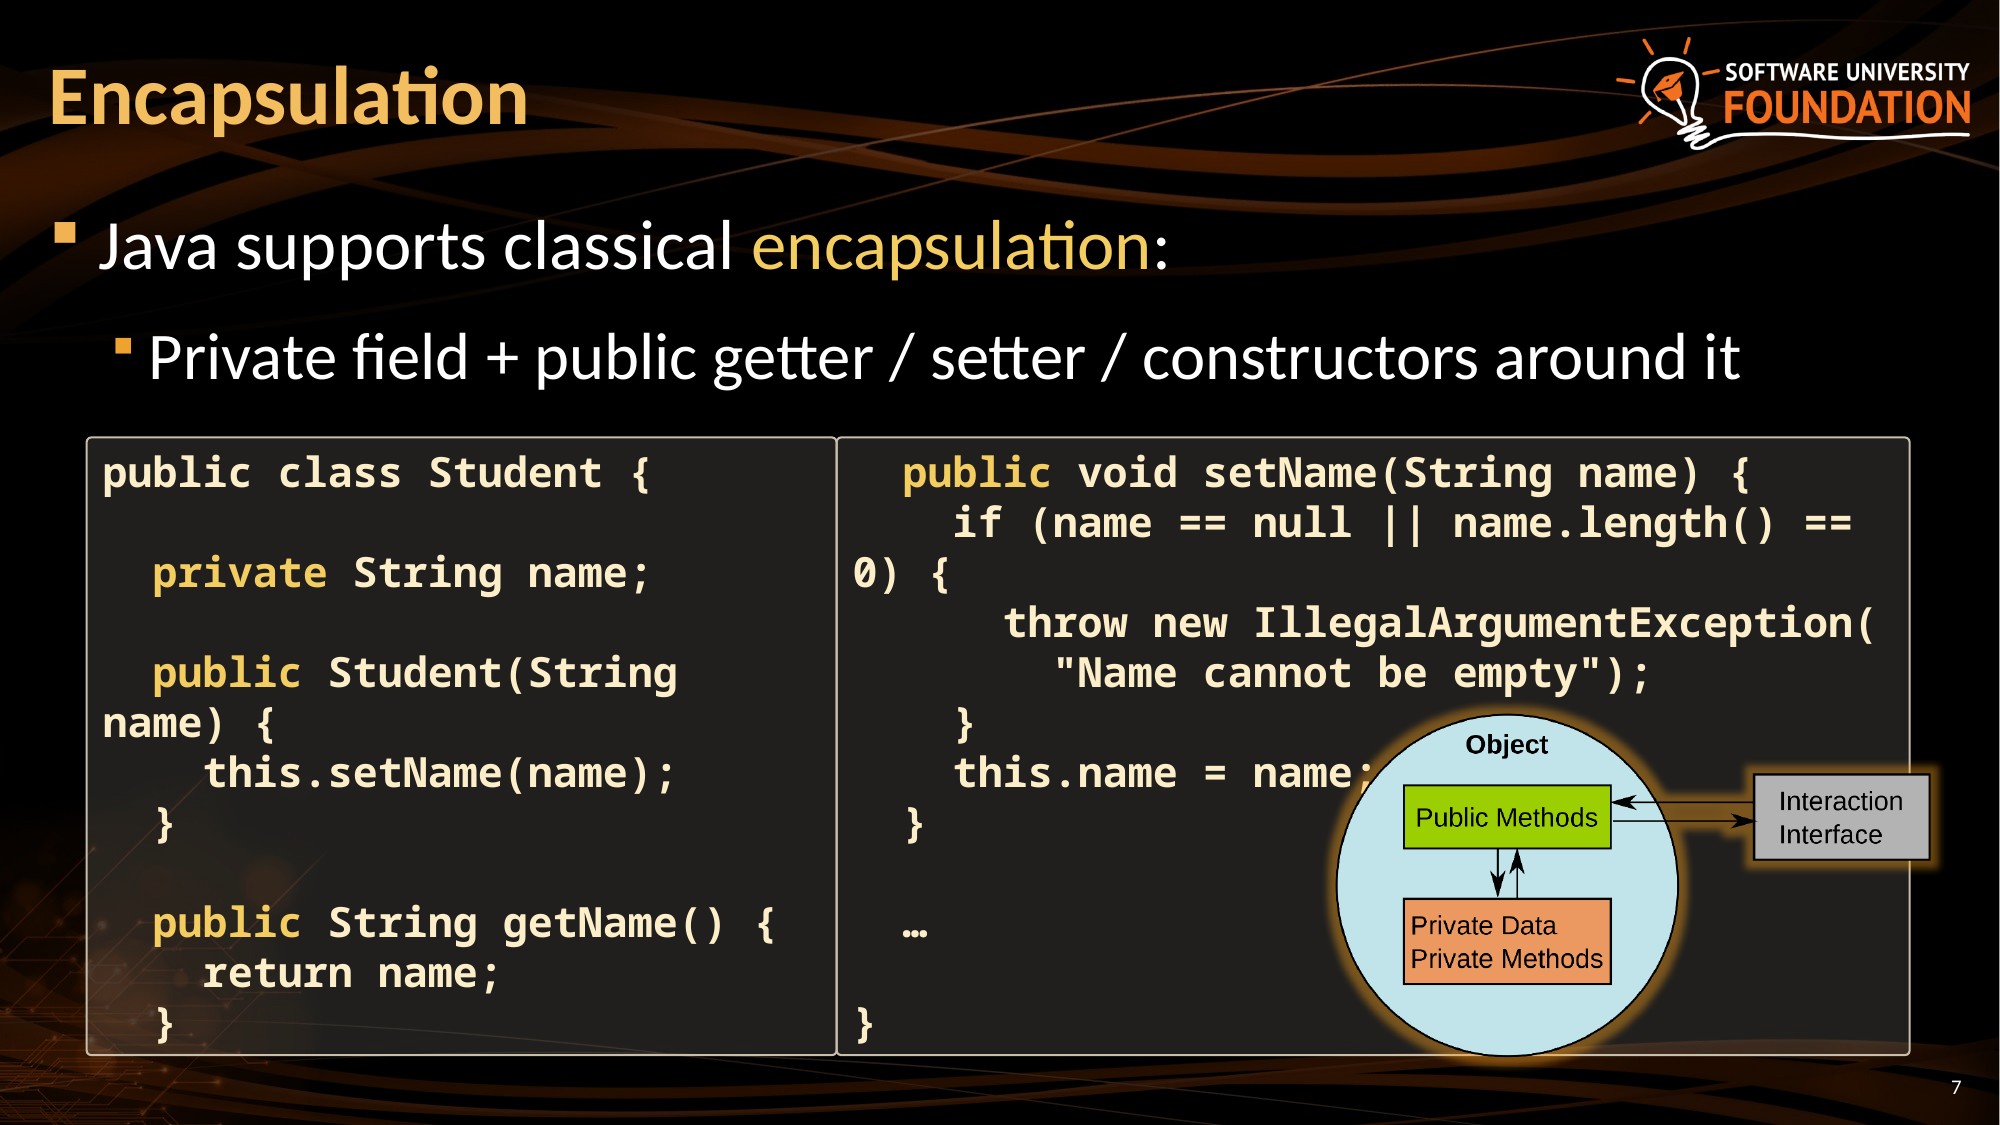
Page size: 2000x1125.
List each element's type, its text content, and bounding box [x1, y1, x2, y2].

picture [0, 0, 2000, 1125]
list Java supports classical encapsulation: Private field + public getter / setter / constructors around it [31, 188, 1968, 1103]
title Encapsulation [30, 6, 1602, 189]
text_box public void setName(String name) { if (name == null || name.length() == 0) { throw new IllegalArgumentException( "Name cannot be empty"); } this.name = name; } … } [836, 437, 1910, 1056]
text_box public class Student { private String name; public Student(String name) { this.setName(name); } public String getName() { return name; } [86, 437, 837, 1056]
